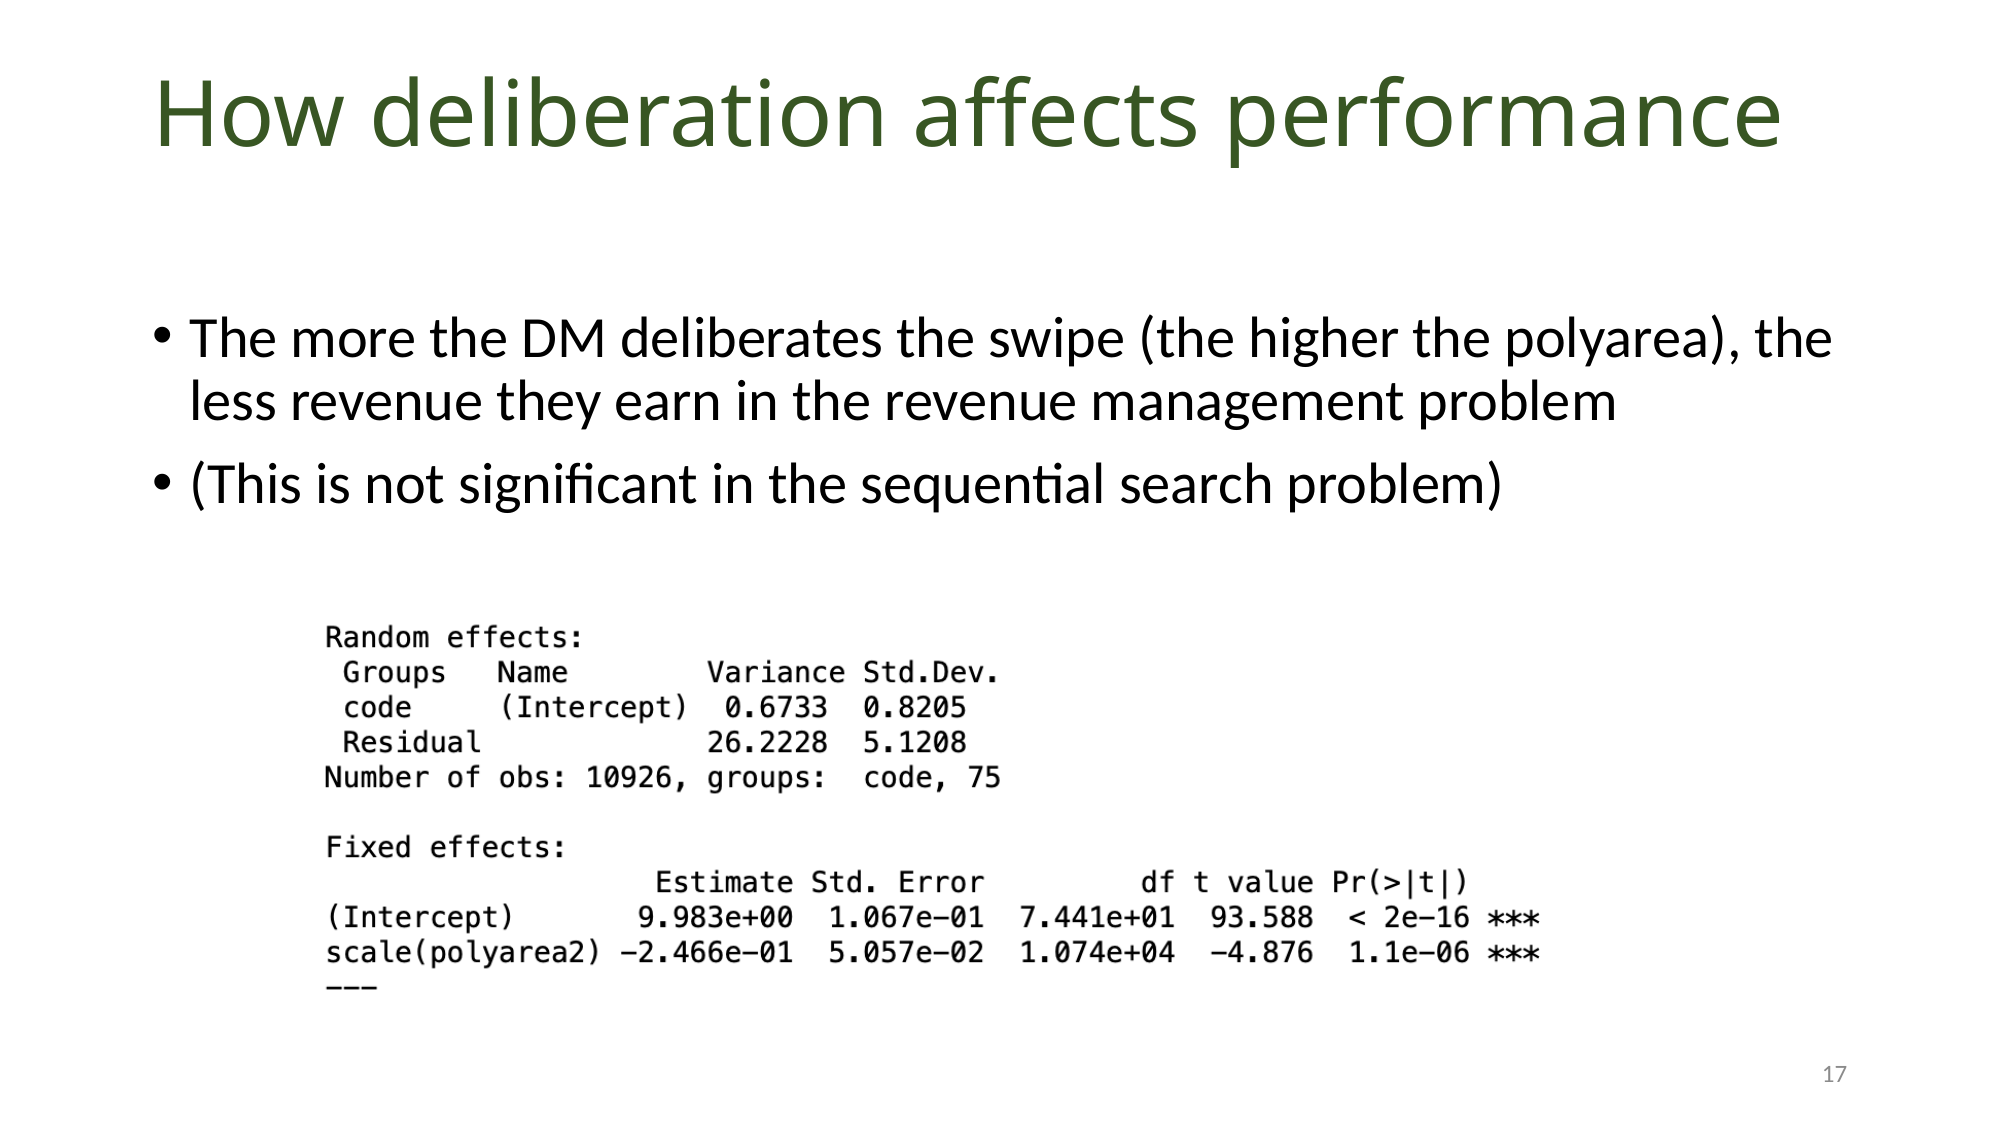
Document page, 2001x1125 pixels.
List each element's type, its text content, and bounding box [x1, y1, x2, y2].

text_box How deliberation affects performance [137, 59, 1863, 278]
text_box The more the DM deliberates the swipe (the higher the polyarea), the less revenue they earn in the revenue management problem (This is not significant in the sequential search problem) [137, 299, 1863, 629]
slide_number 17 [1412, 1042, 1863, 1103]
picture [300, 603, 1576, 990]
